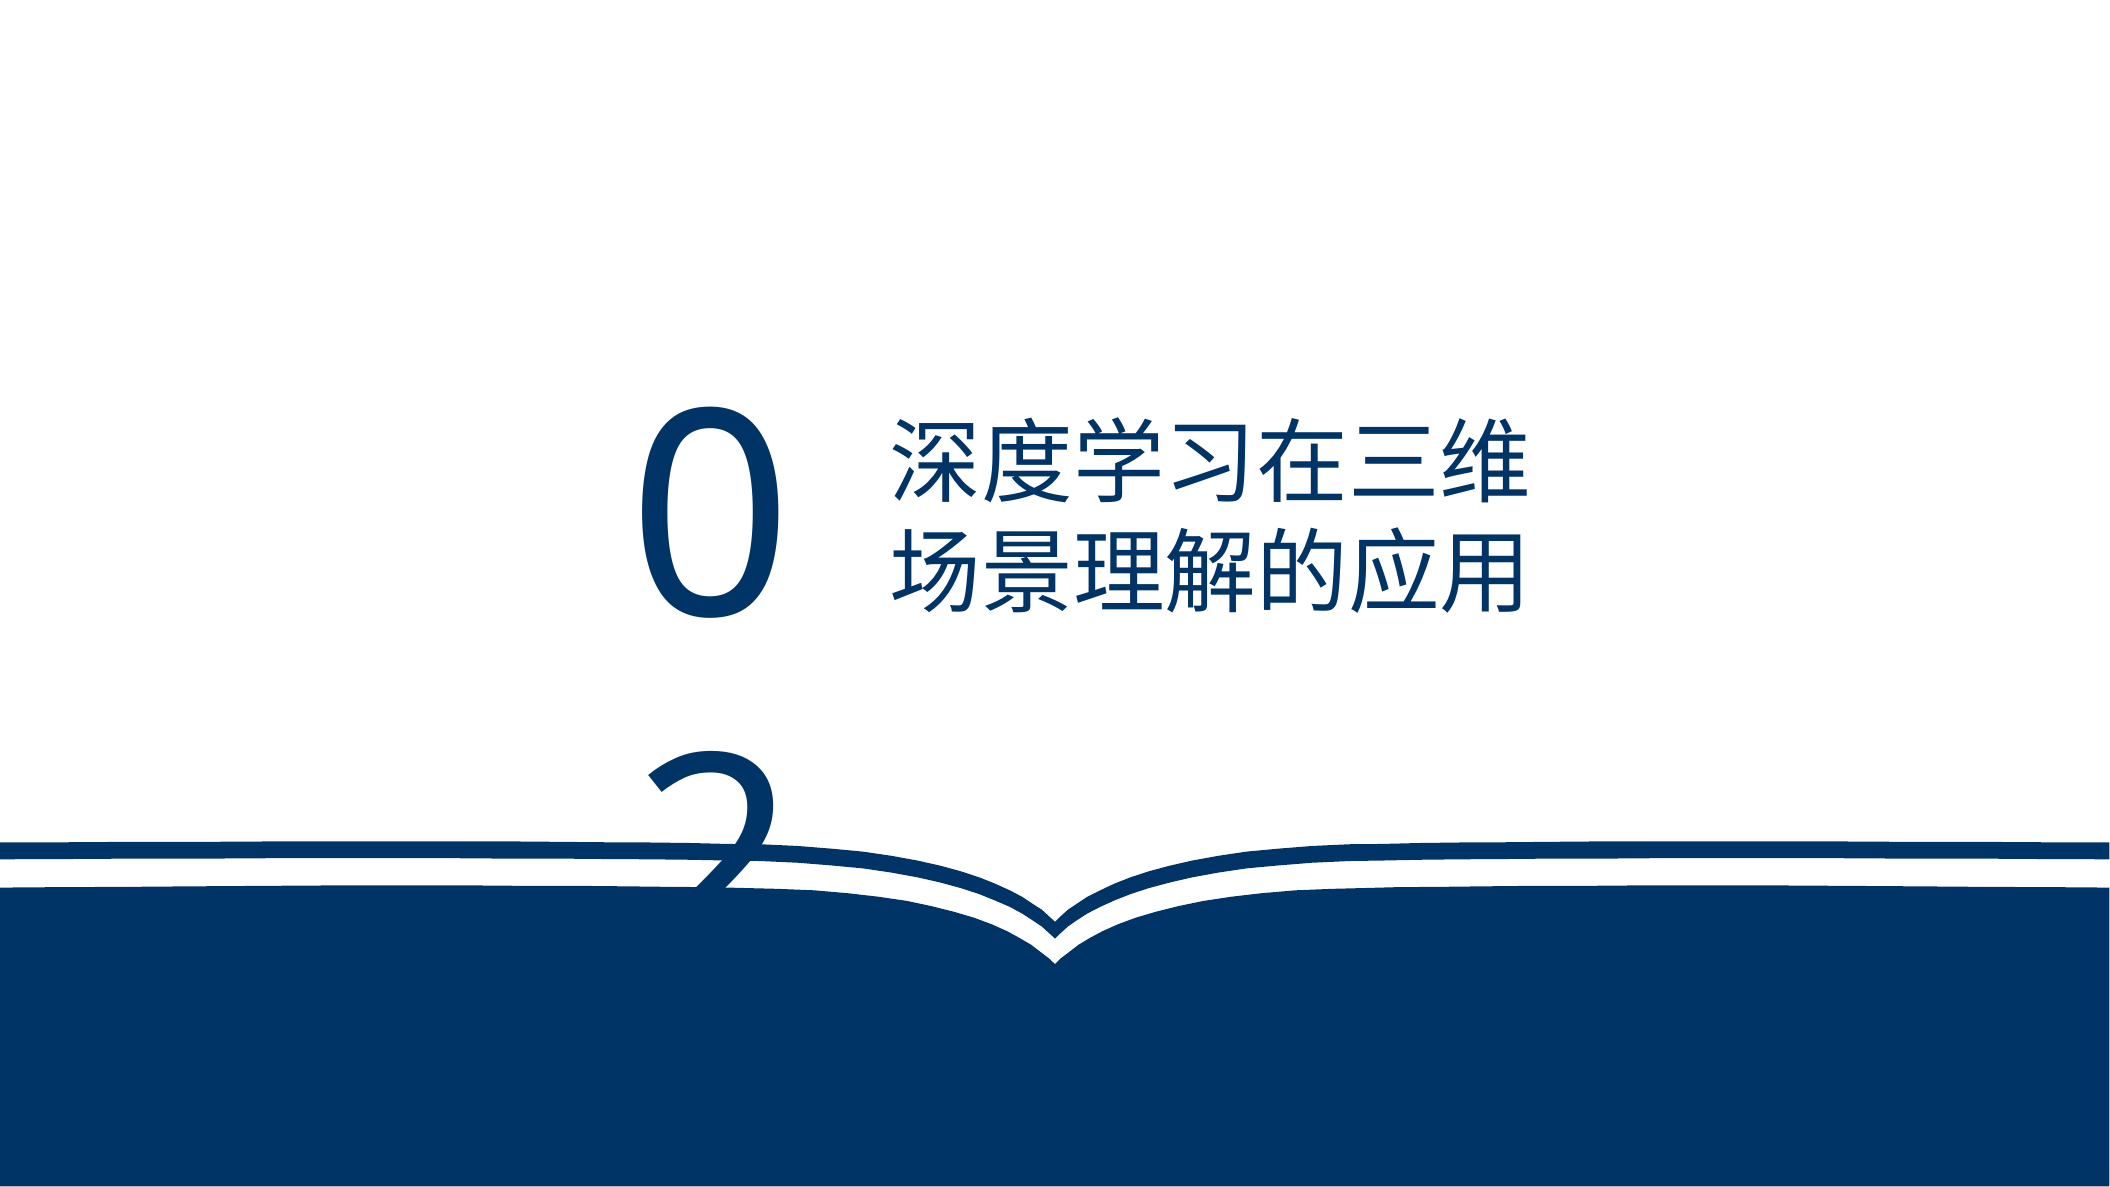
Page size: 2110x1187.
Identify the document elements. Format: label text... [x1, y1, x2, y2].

text_box [0, 841, 2110, 939]
text_box 02 [534, 320, 895, 856]
text_box 深度学习在三维场景理解的应用 [895, 404, 1541, 625]
text_box [0, 885, 2110, 1187]
text_box 02 [534, 859, 895, 899]
